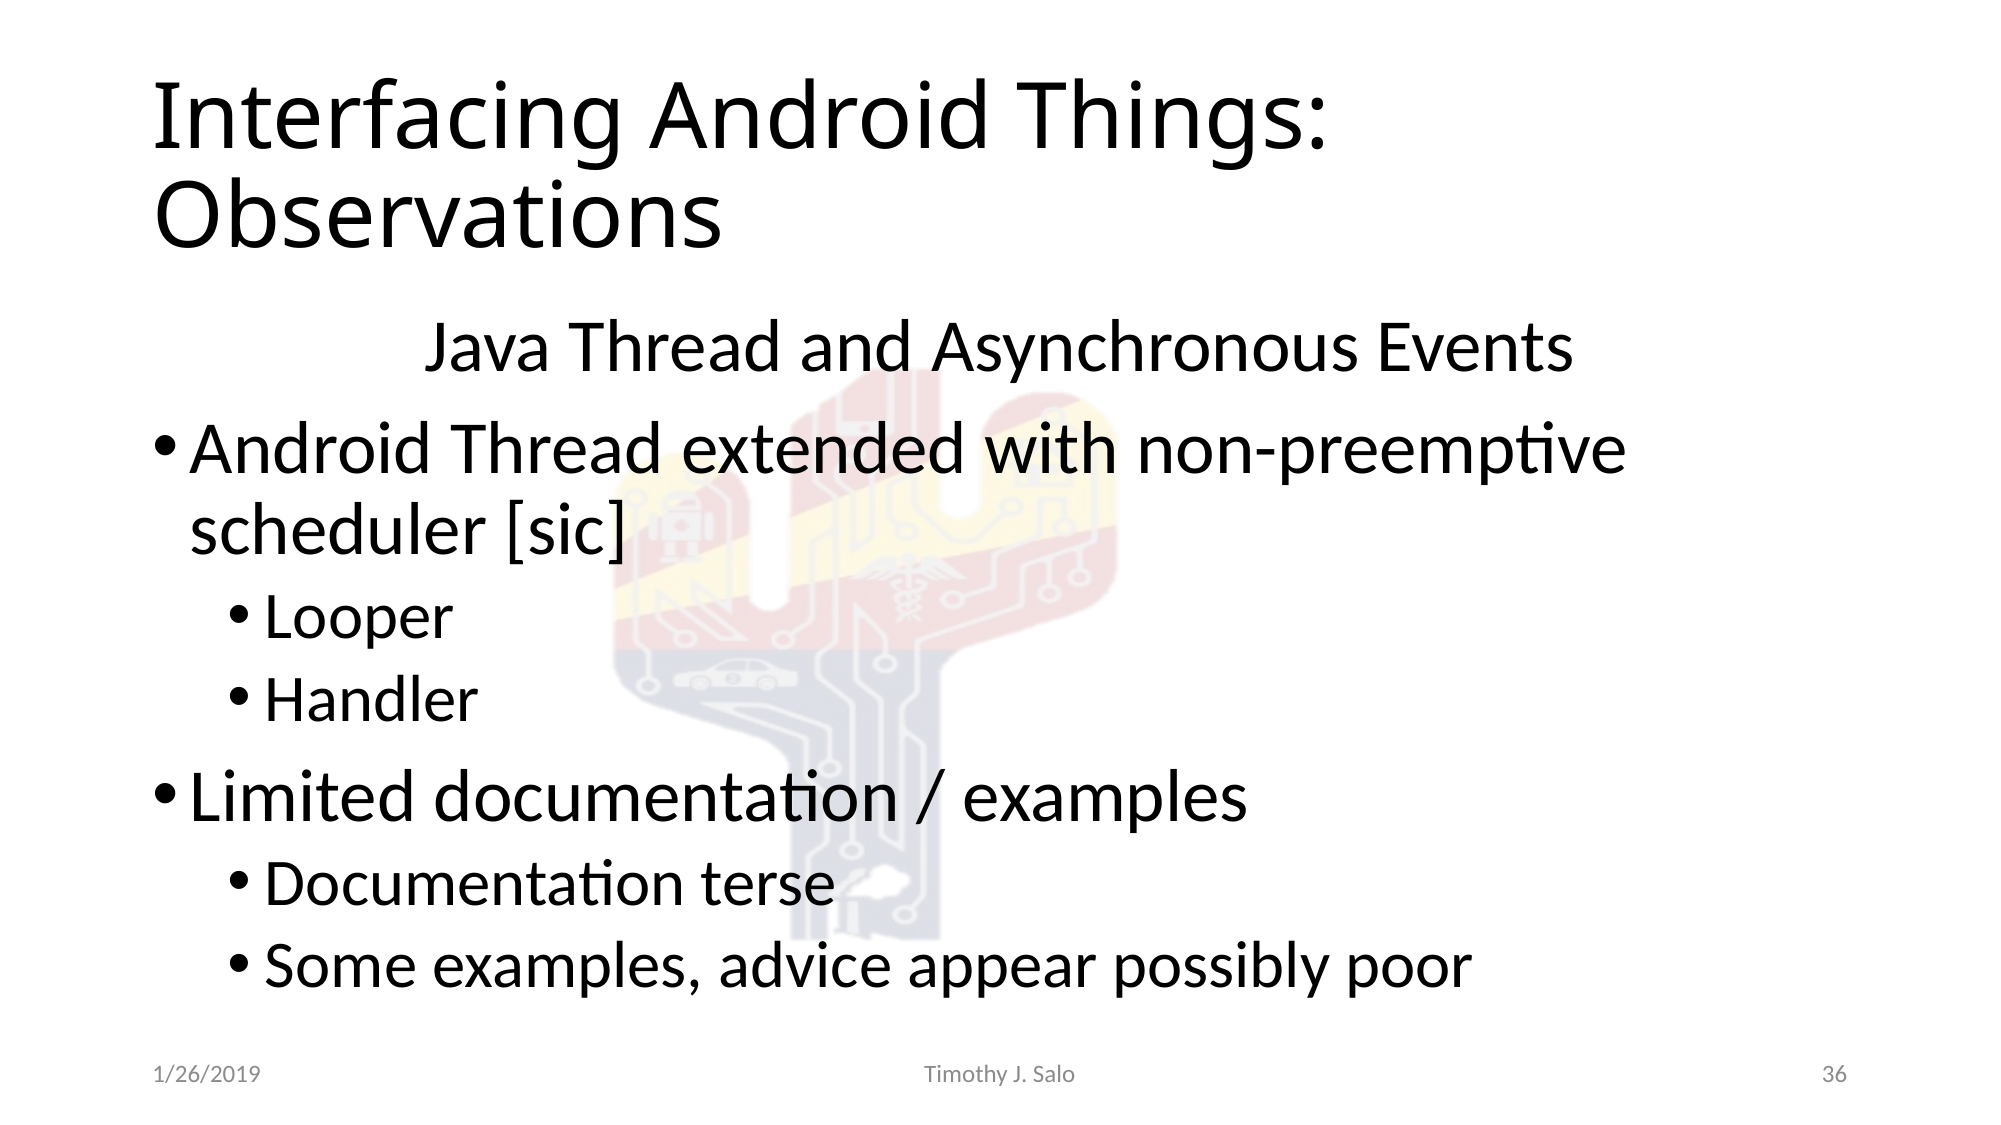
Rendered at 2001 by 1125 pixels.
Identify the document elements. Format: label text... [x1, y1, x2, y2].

slide_number 36 [1412, 1042, 1863, 1103]
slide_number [137, 1042, 588, 1103]
list Java Thread and Asynchronous Events Android Thread extended with non-preemptive scheduler [sic] Looper Handler Limited documentation / examples Documentation terse Some examples, advice appear possibly poor [137, 299, 1863, 1014]
title Interfacing Android Things: Observations [137, 59, 1863, 278]
footer Timothy J. Salo [662, 1042, 1338, 1103]
